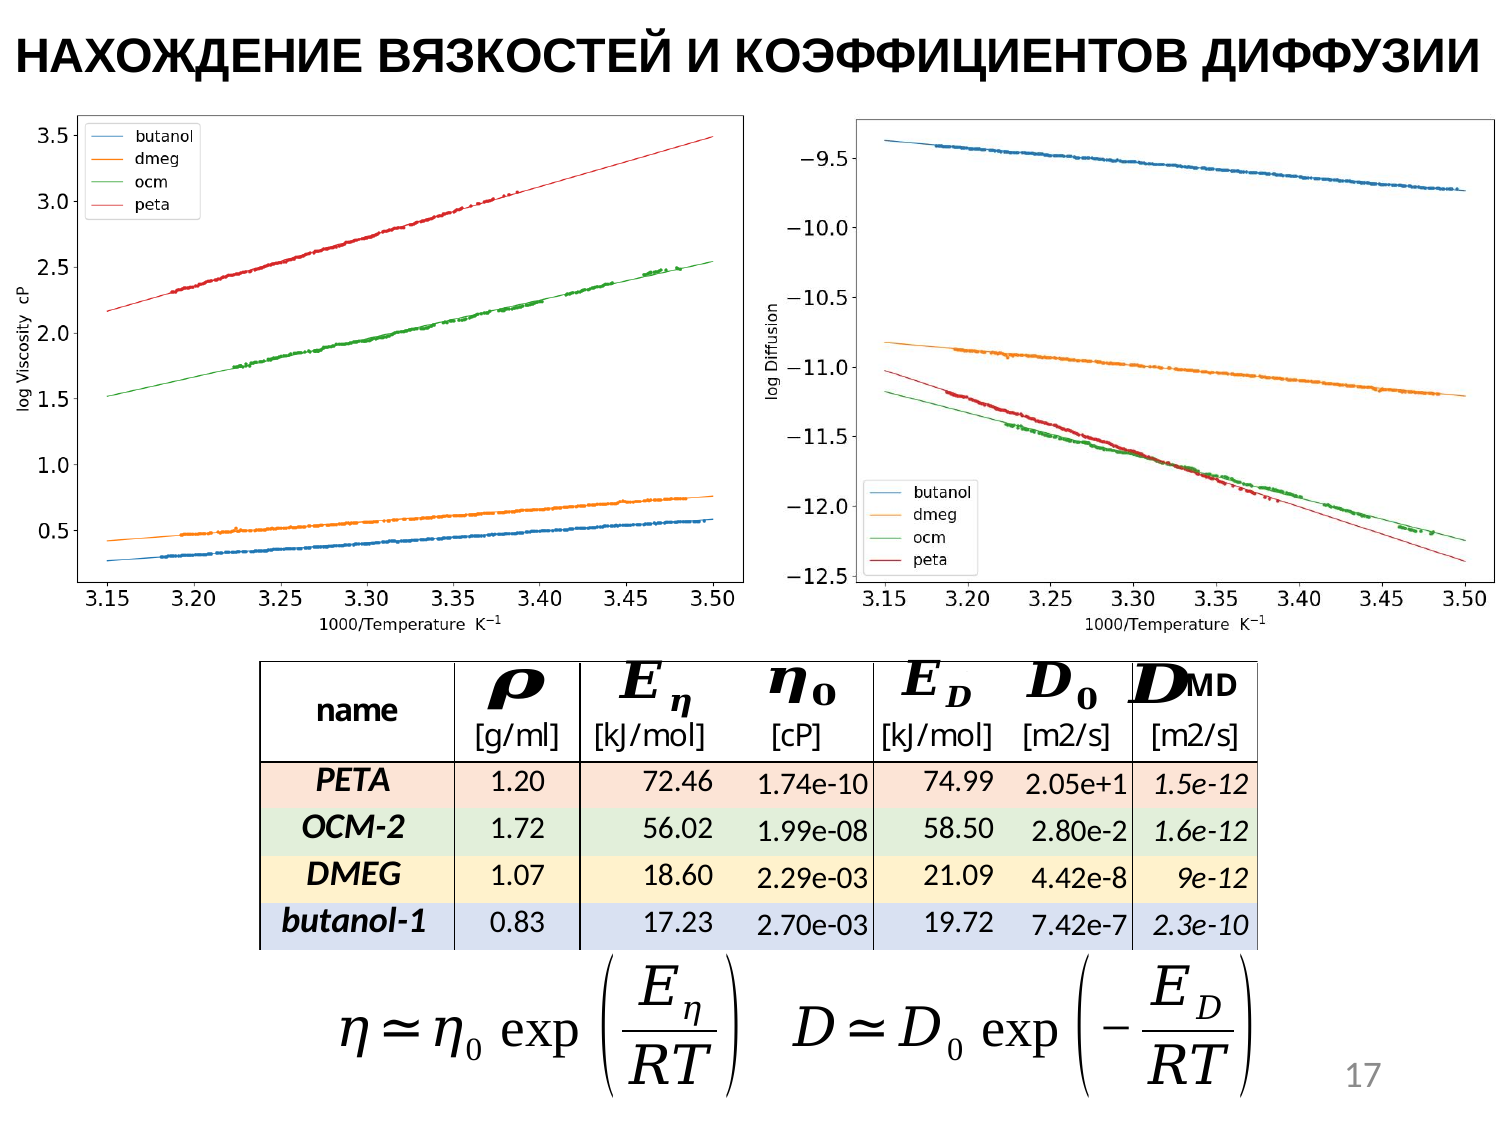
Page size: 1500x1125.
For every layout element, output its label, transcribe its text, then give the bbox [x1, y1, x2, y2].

picture [759, 114, 1500, 634]
slide_number 17 [1059, 1042, 1397, 1103]
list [2, 110, 750, 634]
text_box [259, 660, 1259, 952]
title Нахождение вязкостей и коэффициентов диффузии [0, 0, 1500, 115]
